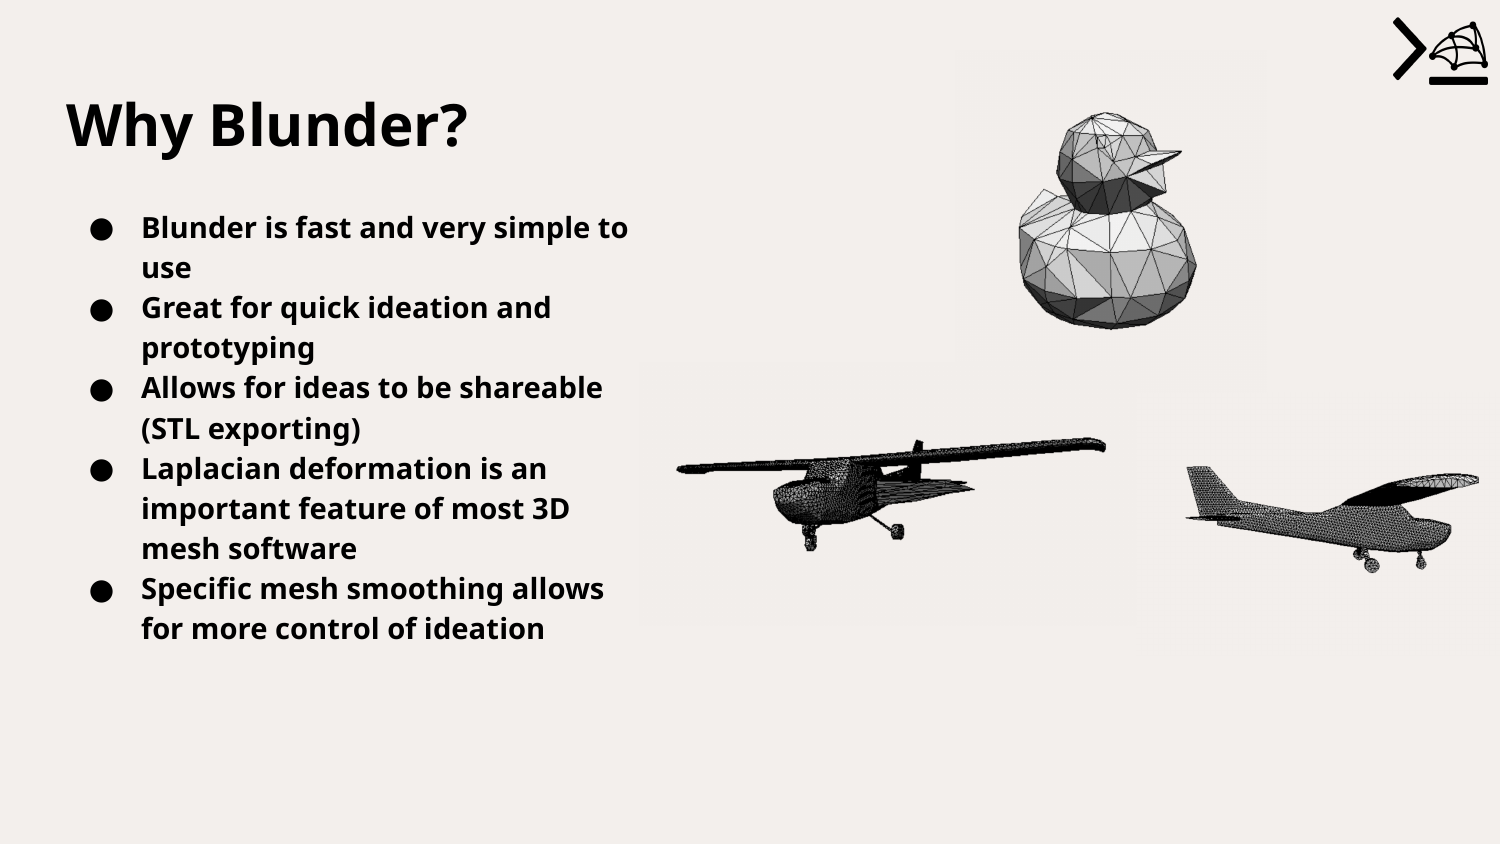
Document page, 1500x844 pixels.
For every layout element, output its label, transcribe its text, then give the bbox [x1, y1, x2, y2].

list Blunder is fast and very simple to use Great for quick ideation and prototyping Allows for ideas to be shareable (STL exporting) Laplacian deformation is an important feature of most 3D mesh software Specific mesh smoothing allows for more control of ideation [51, 189, 666, 750]
picture [1392, 0, 1488, 104]
title Why Blunder? [51, 72, 949, 167]
picture [639, 49, 1500, 657]
